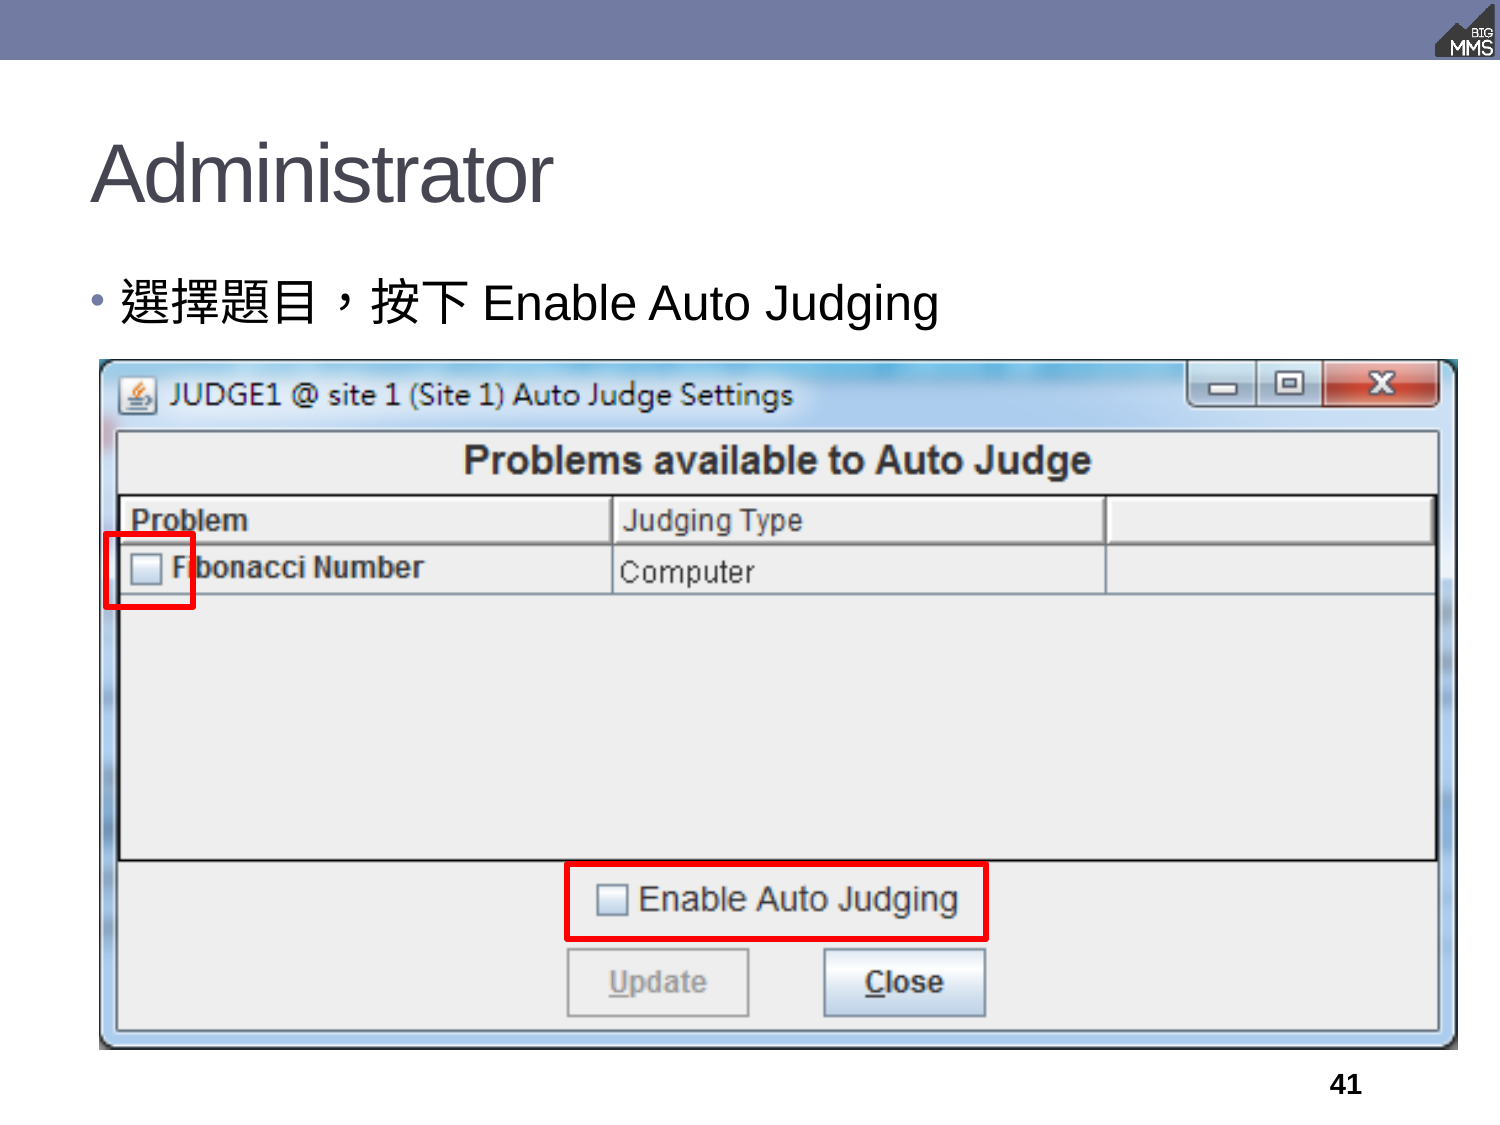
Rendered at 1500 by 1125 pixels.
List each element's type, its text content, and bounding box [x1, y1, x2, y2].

title Administrator [75, 87, 1425, 250]
list 選擇題目，按下Enable Auto Judging [75, 262, 1425, 1063]
slide_number 41 [1314, 1056, 1490, 1110]
picture [1433, 2, 1495, 58]
picture [98, 359, 1458, 1051]
